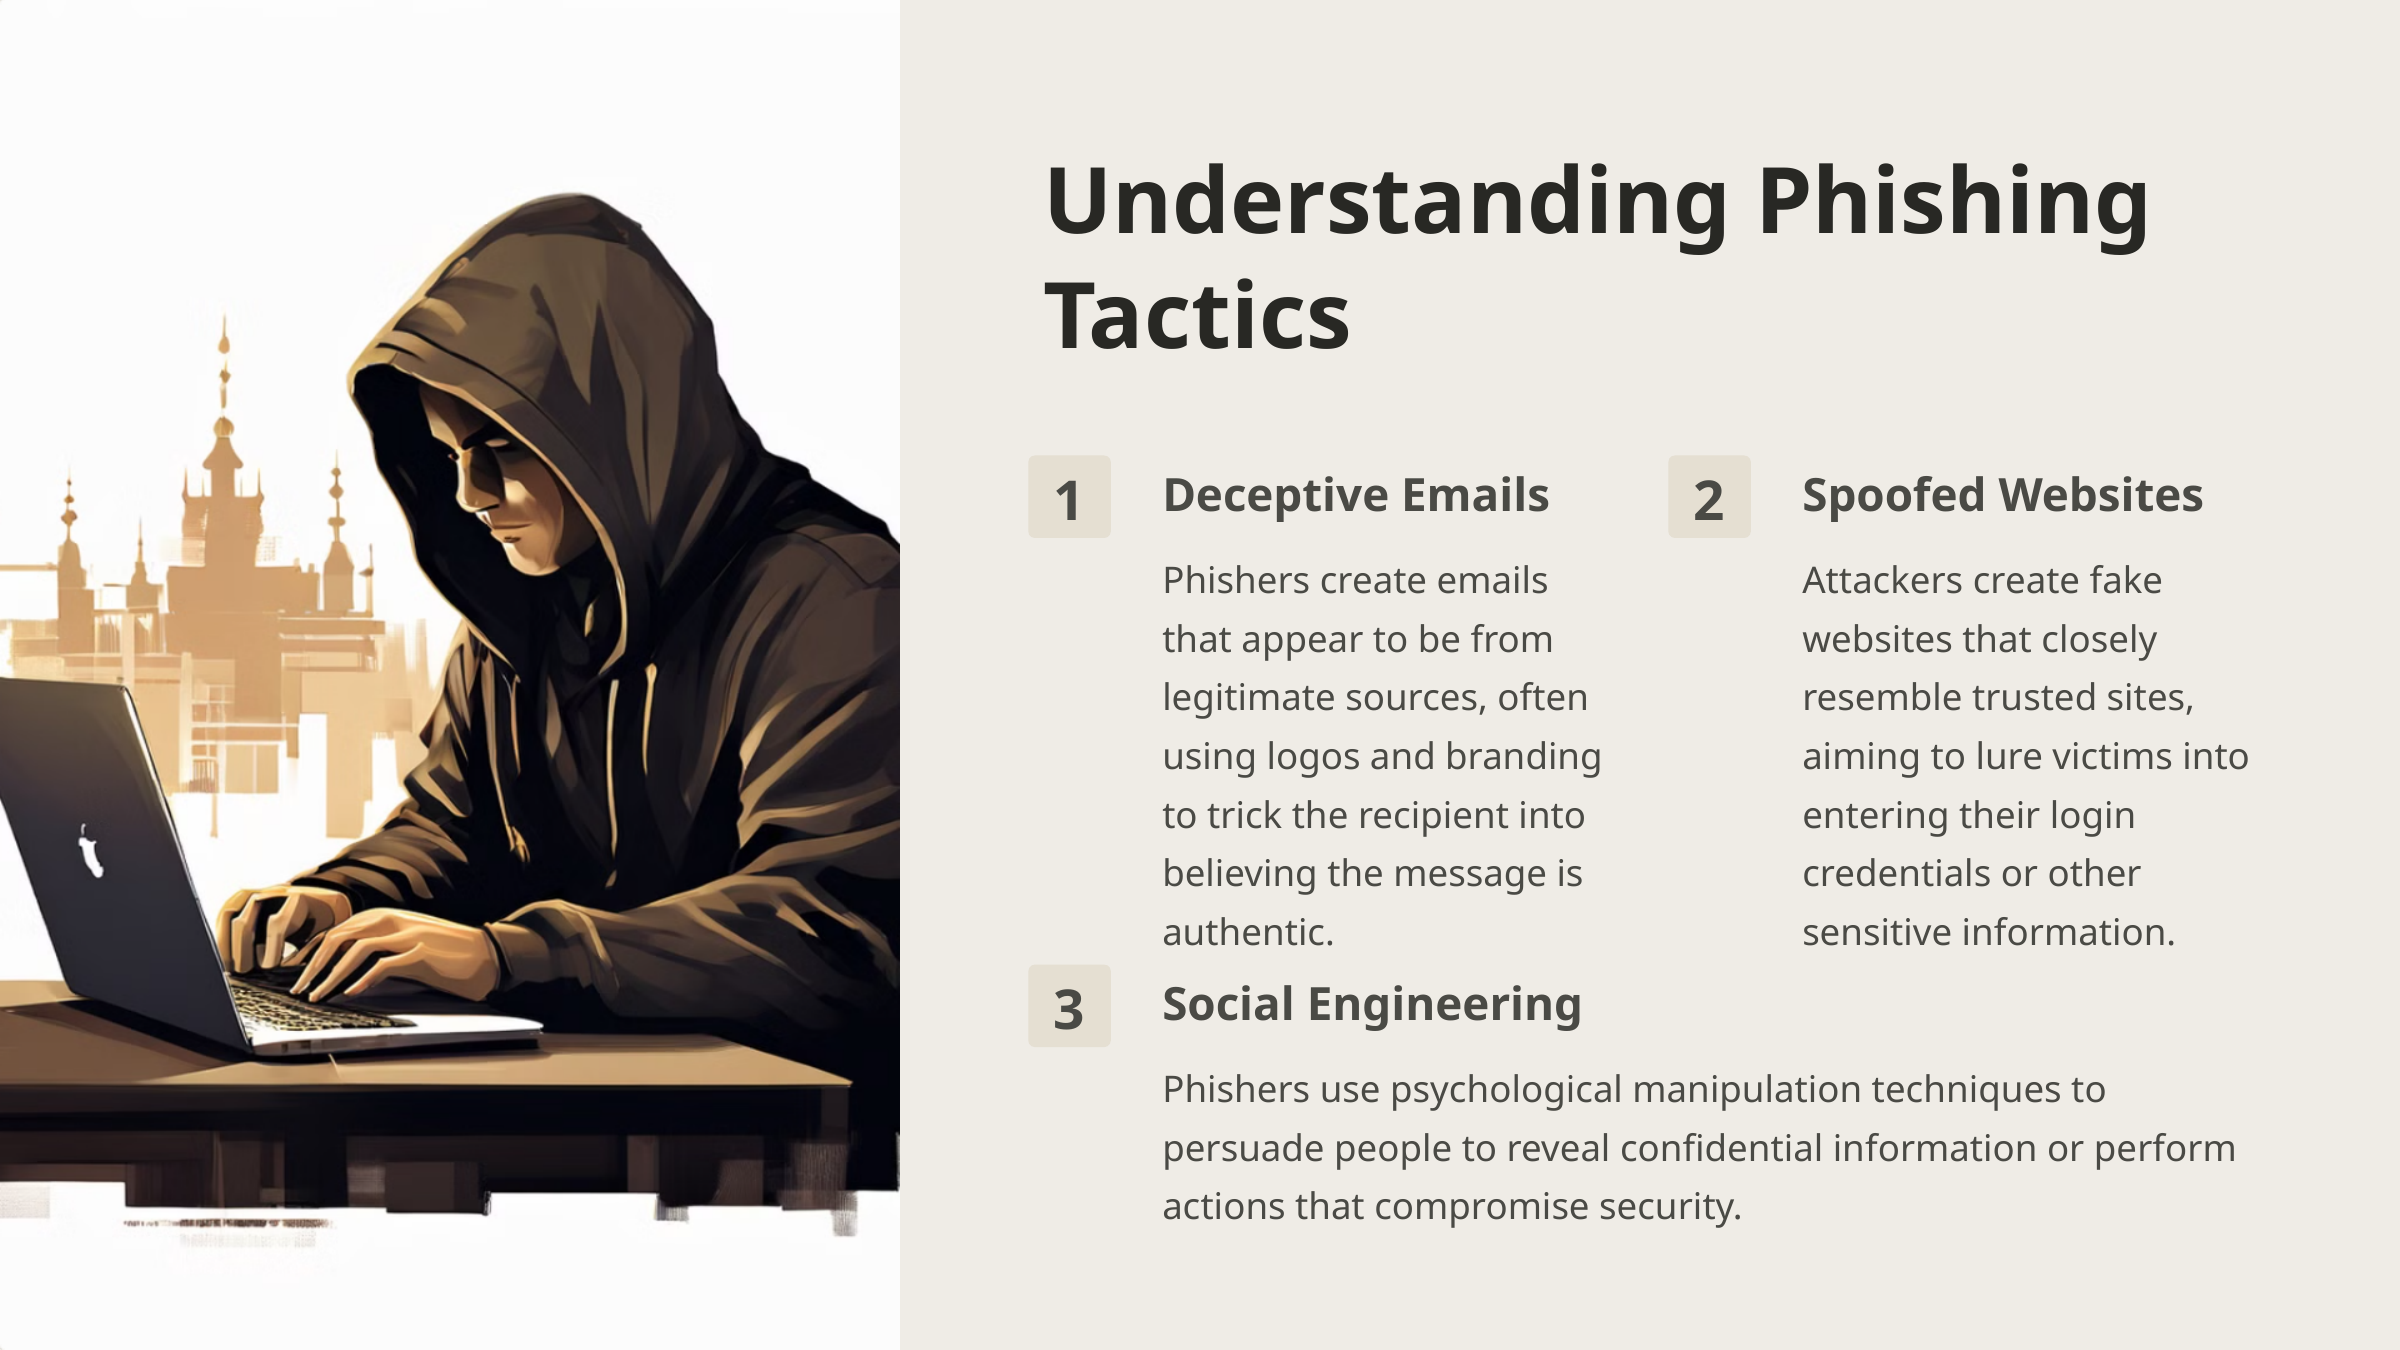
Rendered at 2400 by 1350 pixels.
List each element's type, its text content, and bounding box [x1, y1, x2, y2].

text_box 3 [1053, 978, 1086, 1034]
text_box Phishers use psychological manipulation techniques to persuade people to reveal confidential information or perform actions that compromise security. [1147, 1043, 2272, 1220]
text_box Spoofed Websites [1787, 455, 2246, 513]
text_box [900, 0, 2400, 1350]
text_box Understanding Phishing Tactics [1028, 130, 2272, 360]
text_box [1028, 964, 1111, 1048]
text_box [1028, 455, 1111, 538]
text_box Attackers create fake websites that closely resemble trusted sites, aiming to lure victims into entering their login credentials or other sensitive information. [1787, 534, 2272, 887]
text_box Phishers create emails that appear to be from legitimate sources, often using logos and branding to trick the recipient into believing the message is authentic. [1147, 534, 1632, 887]
text_box 1 [1053, 469, 1086, 525]
text_box Social Engineering [1147, 964, 1606, 1022]
picture [0, 0, 900, 1350]
text_box Deceptive Emails [1147, 455, 1606, 513]
text_box [1668, 455, 1751, 538]
text_box 2 [1693, 469, 1726, 525]
